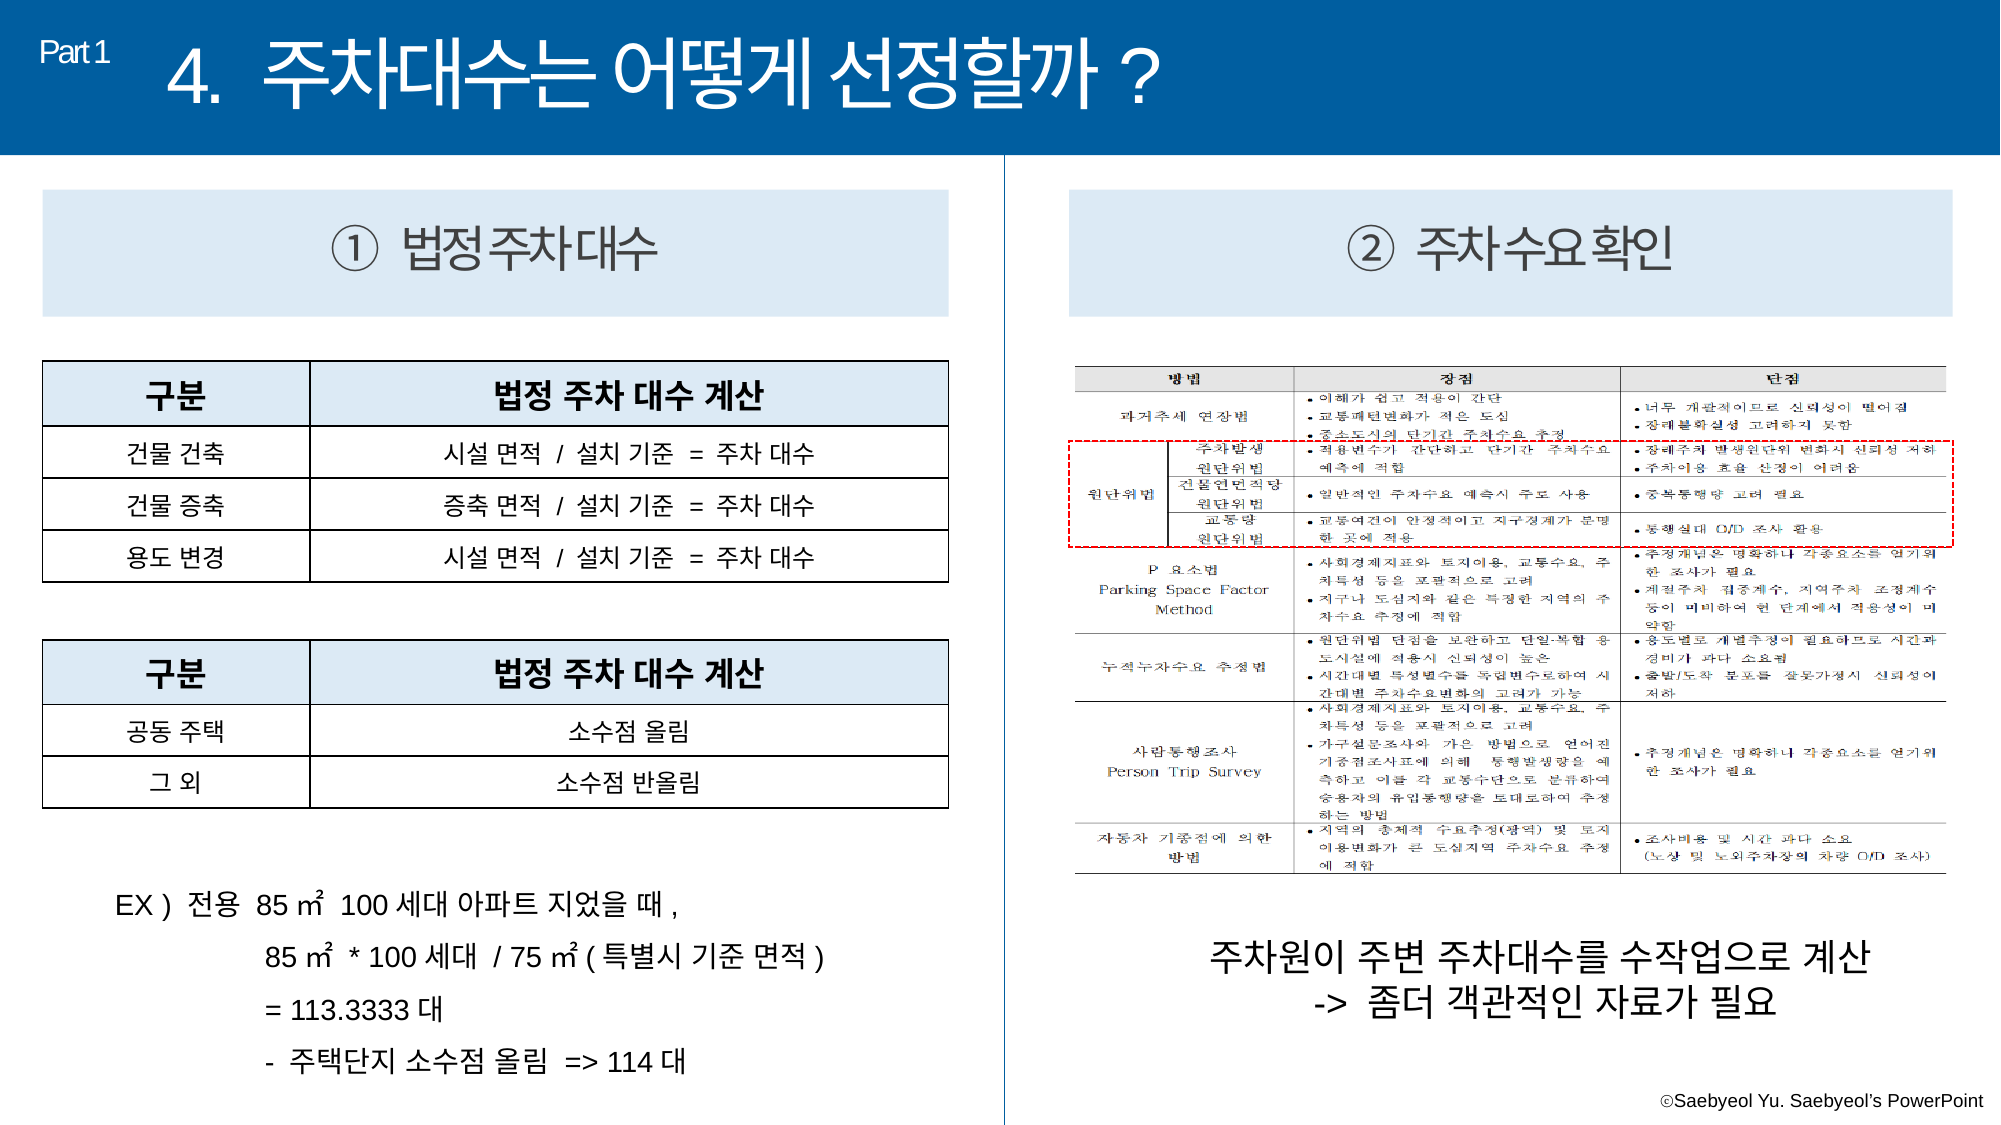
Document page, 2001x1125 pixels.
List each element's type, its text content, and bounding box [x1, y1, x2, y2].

table_cell 건물 증축 [43, 479, 309, 529]
text_box [1068, 189, 1954, 318]
text_box [0, 0, 2000, 156]
text_box ① 법정 주차 대수 [42, 210, 949, 285]
text_box [42, 189, 950, 318]
table_cell 시설 면적 / 설치 기준 = 주차 대수 [311, 427, 948, 477]
text_box 4. 주차대수는 어떻게 선정할까? [151, 16, 1178, 127]
table_cell 용도 변경 [43, 531, 309, 581]
text_box ② 주차 수요 확인 [1069, 210, 1953, 285]
table_cell 그 외 [43, 757, 309, 807]
table_header 구분 [43, 362, 309, 425]
table_cell 공동 주택 [43, 705, 309, 755]
text_box 주차원이 주변 주차대수를 수작업으로 계산 -> 좀더 객관적인 자료가 필요 [1115, 926, 1977, 1032]
picture [1069, 361, 1953, 876]
text_box Part 1 [23, 22, 133, 78]
text_box EX ) 전용 85㎡ 100세대 아파트 지었을 때, 85㎡ * 100세대 / 75㎡(특별시 기준 면적) = 113.3333대 - 주택단지 소수점 올림 => 114대 [100, 861, 891, 1086]
table_cell 건물 건축 [43, 427, 309, 477]
table_header 법정 주차 대수 계산 [311, 641, 948, 704]
table_header 법정 주차 대수 계산 [311, 362, 948, 425]
table_cell 소수점 올림 [311, 705, 948, 755]
table_cell 시설 면적 / 설치 기준 = 주차 대수 [311, 531, 948, 581]
table_cell 소수점 반올림 [311, 757, 948, 807]
table_header 구분 [43, 641, 309, 704]
table_cell 증축 면적 / 설치 기준 = 주차 대수 [311, 479, 948, 529]
